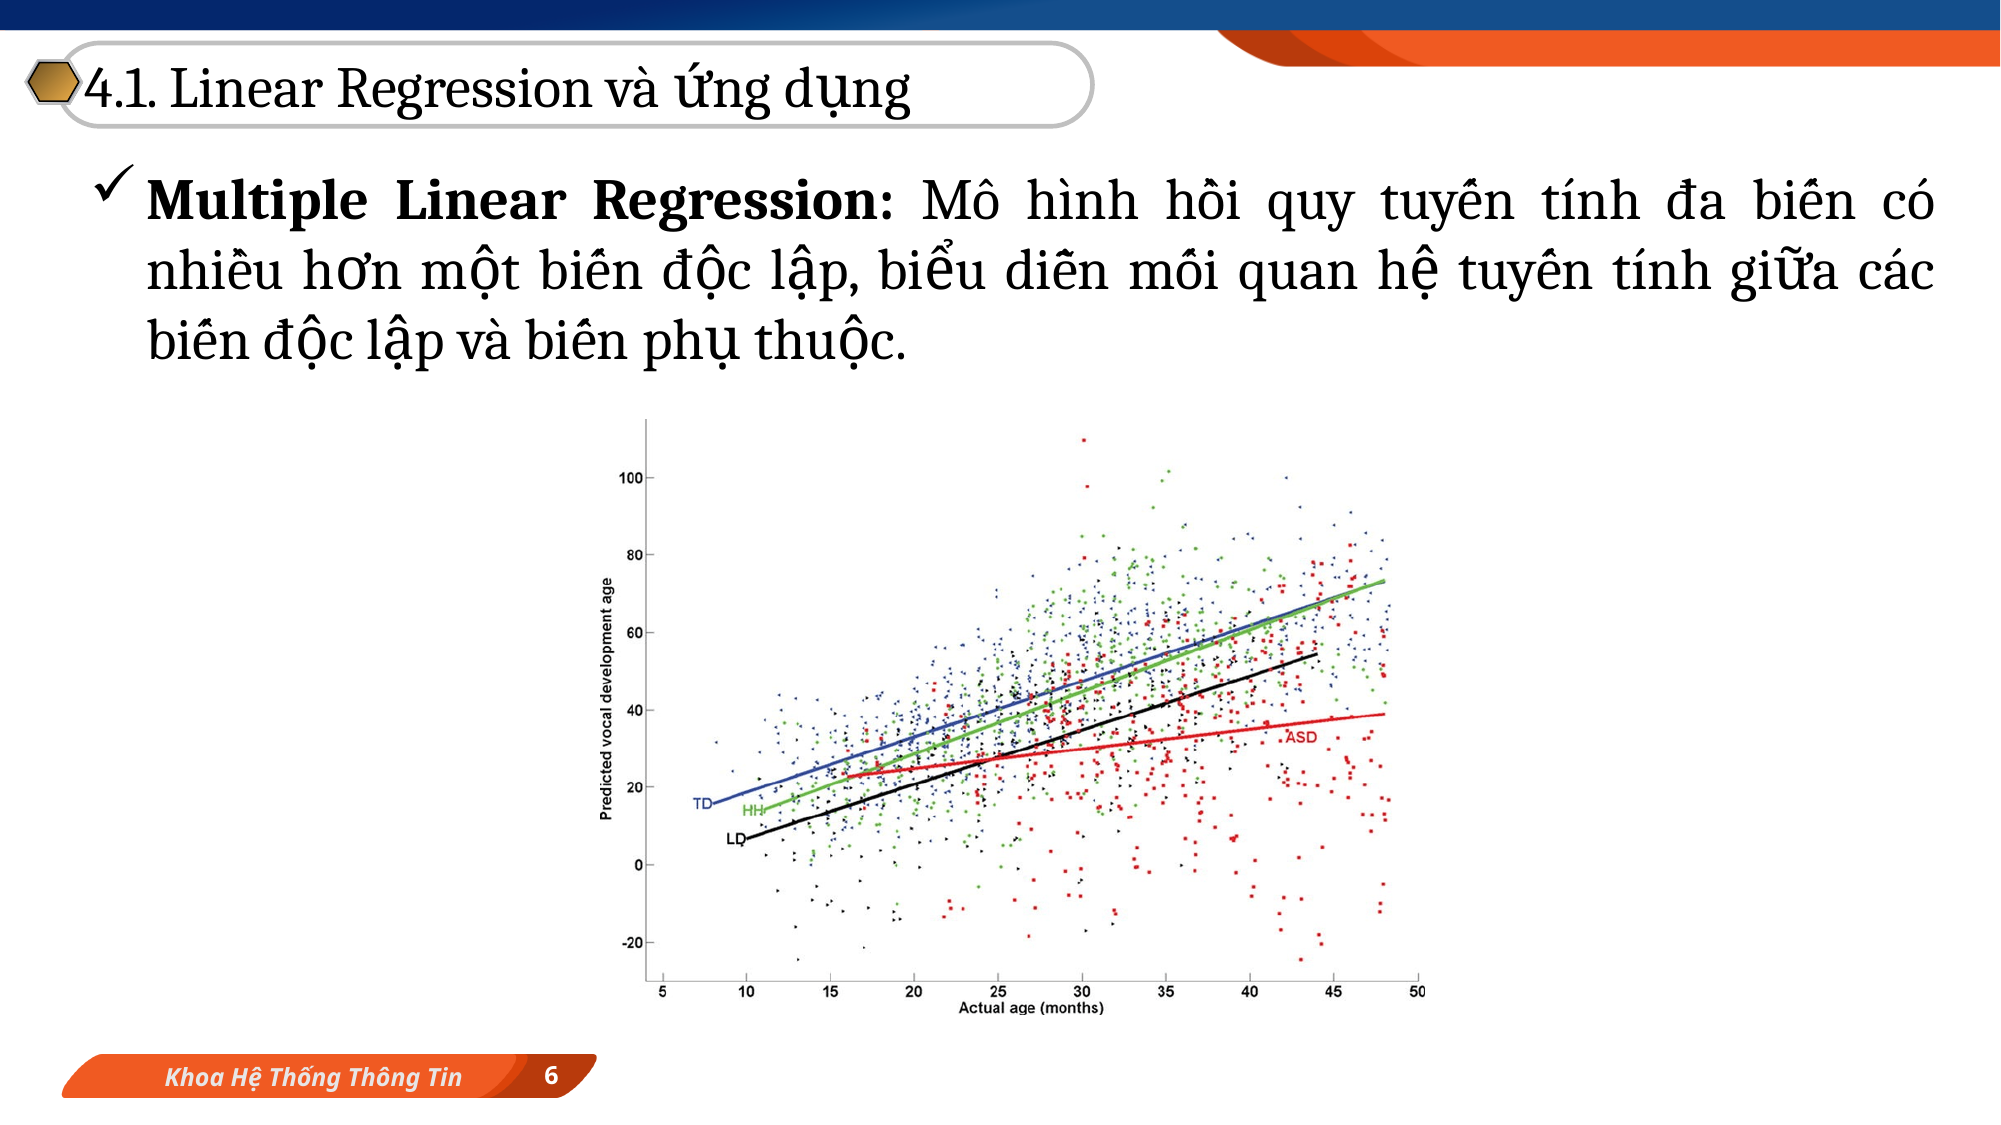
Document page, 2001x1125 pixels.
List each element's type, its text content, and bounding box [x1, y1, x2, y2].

picture [0, 0, 2001, 71]
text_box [24, 42, 1093, 127]
picture [34, 1017, 624, 1125]
text_box Multiple Linear Regression: Mô hình hồi quy tuyến tính đa biến có nhiều hơn một biến độc lập, biểu diễn mối quan hệ tuyến tính giữa các biến độc lập và biến phụ thuộc. [74, 153, 1950, 1015]
footer Khoa Hệ Thống Thông Tin [119, 1054, 508, 1098]
slide_number 6 [508, 1046, 574, 1106]
picture [600, 419, 1425, 1015]
